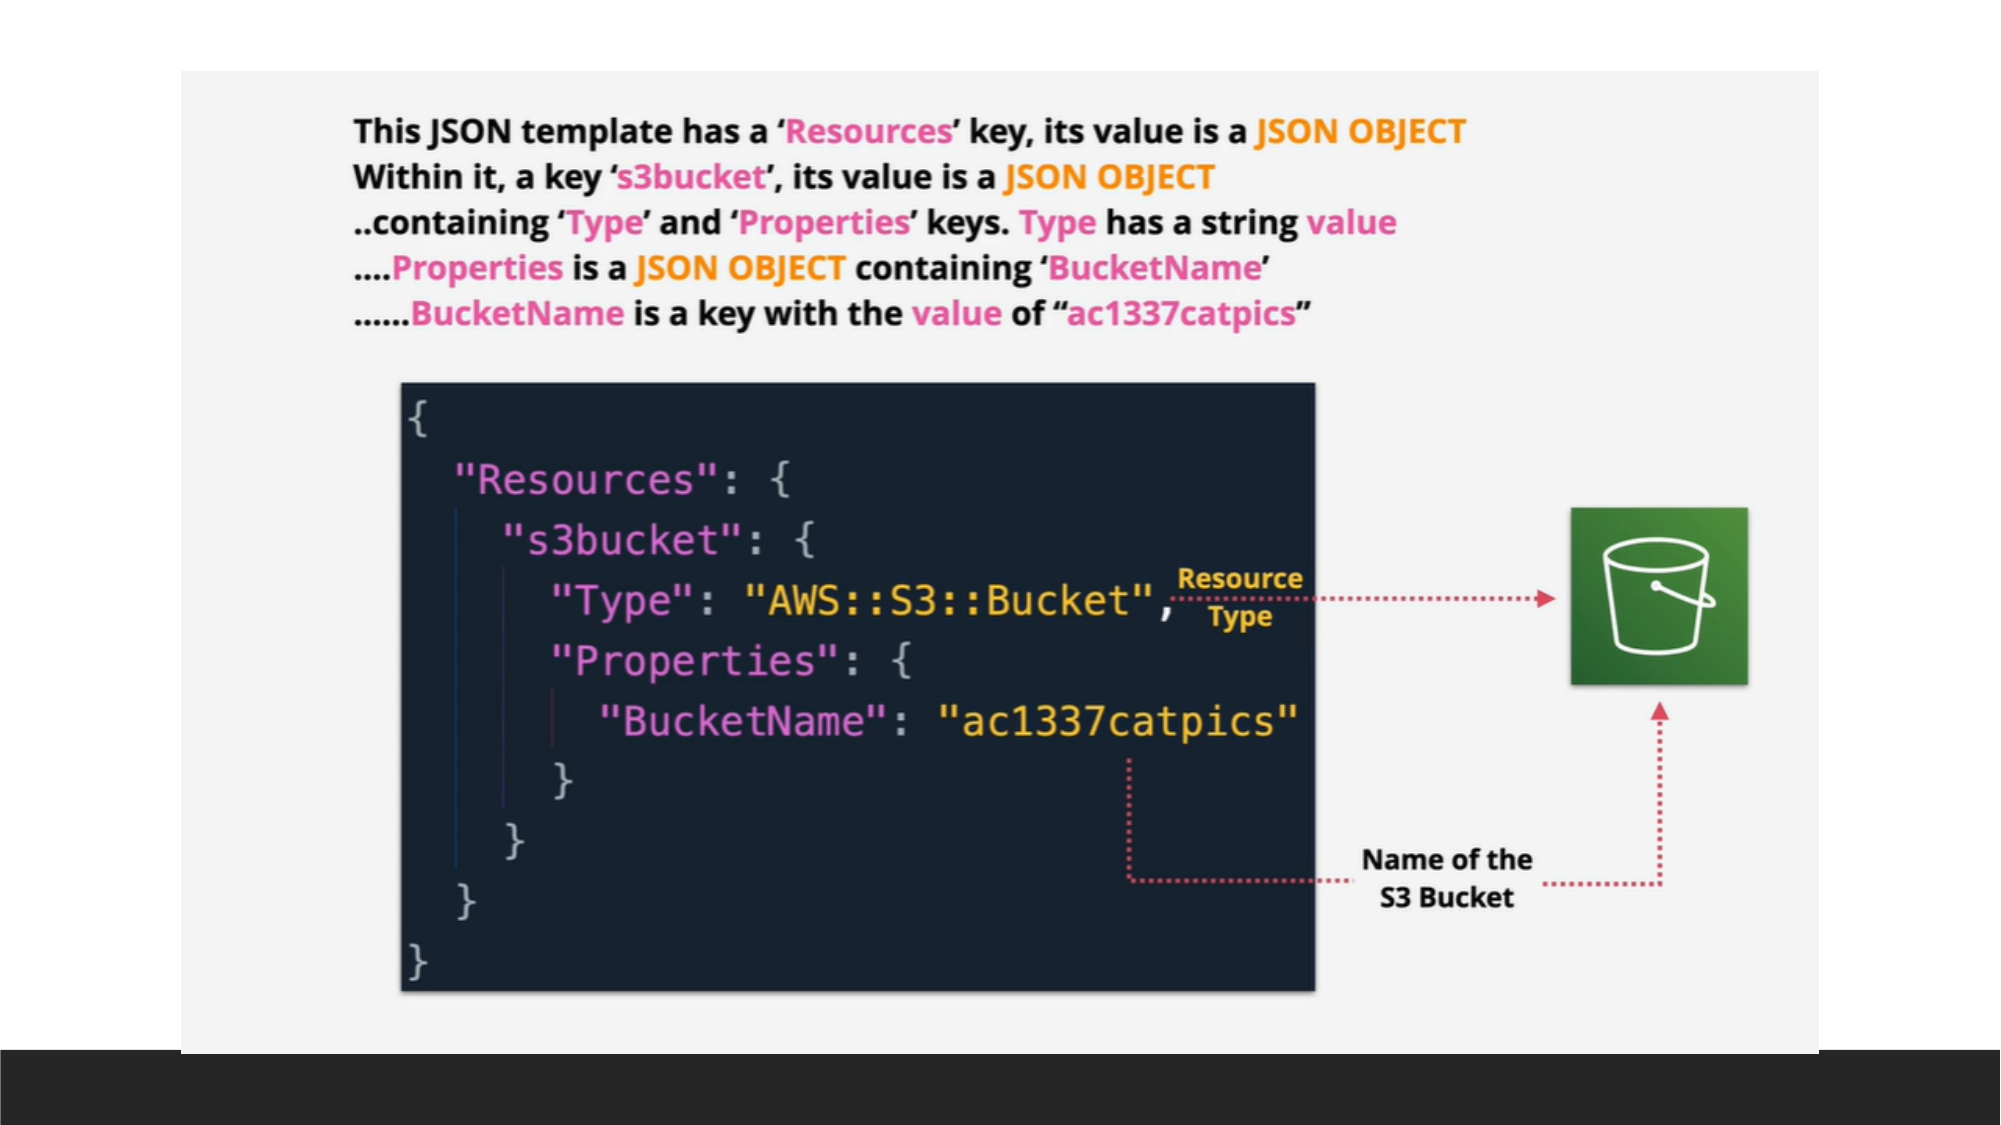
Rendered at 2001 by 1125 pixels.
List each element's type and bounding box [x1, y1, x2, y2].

picture [180, 71, 1820, 1054]
